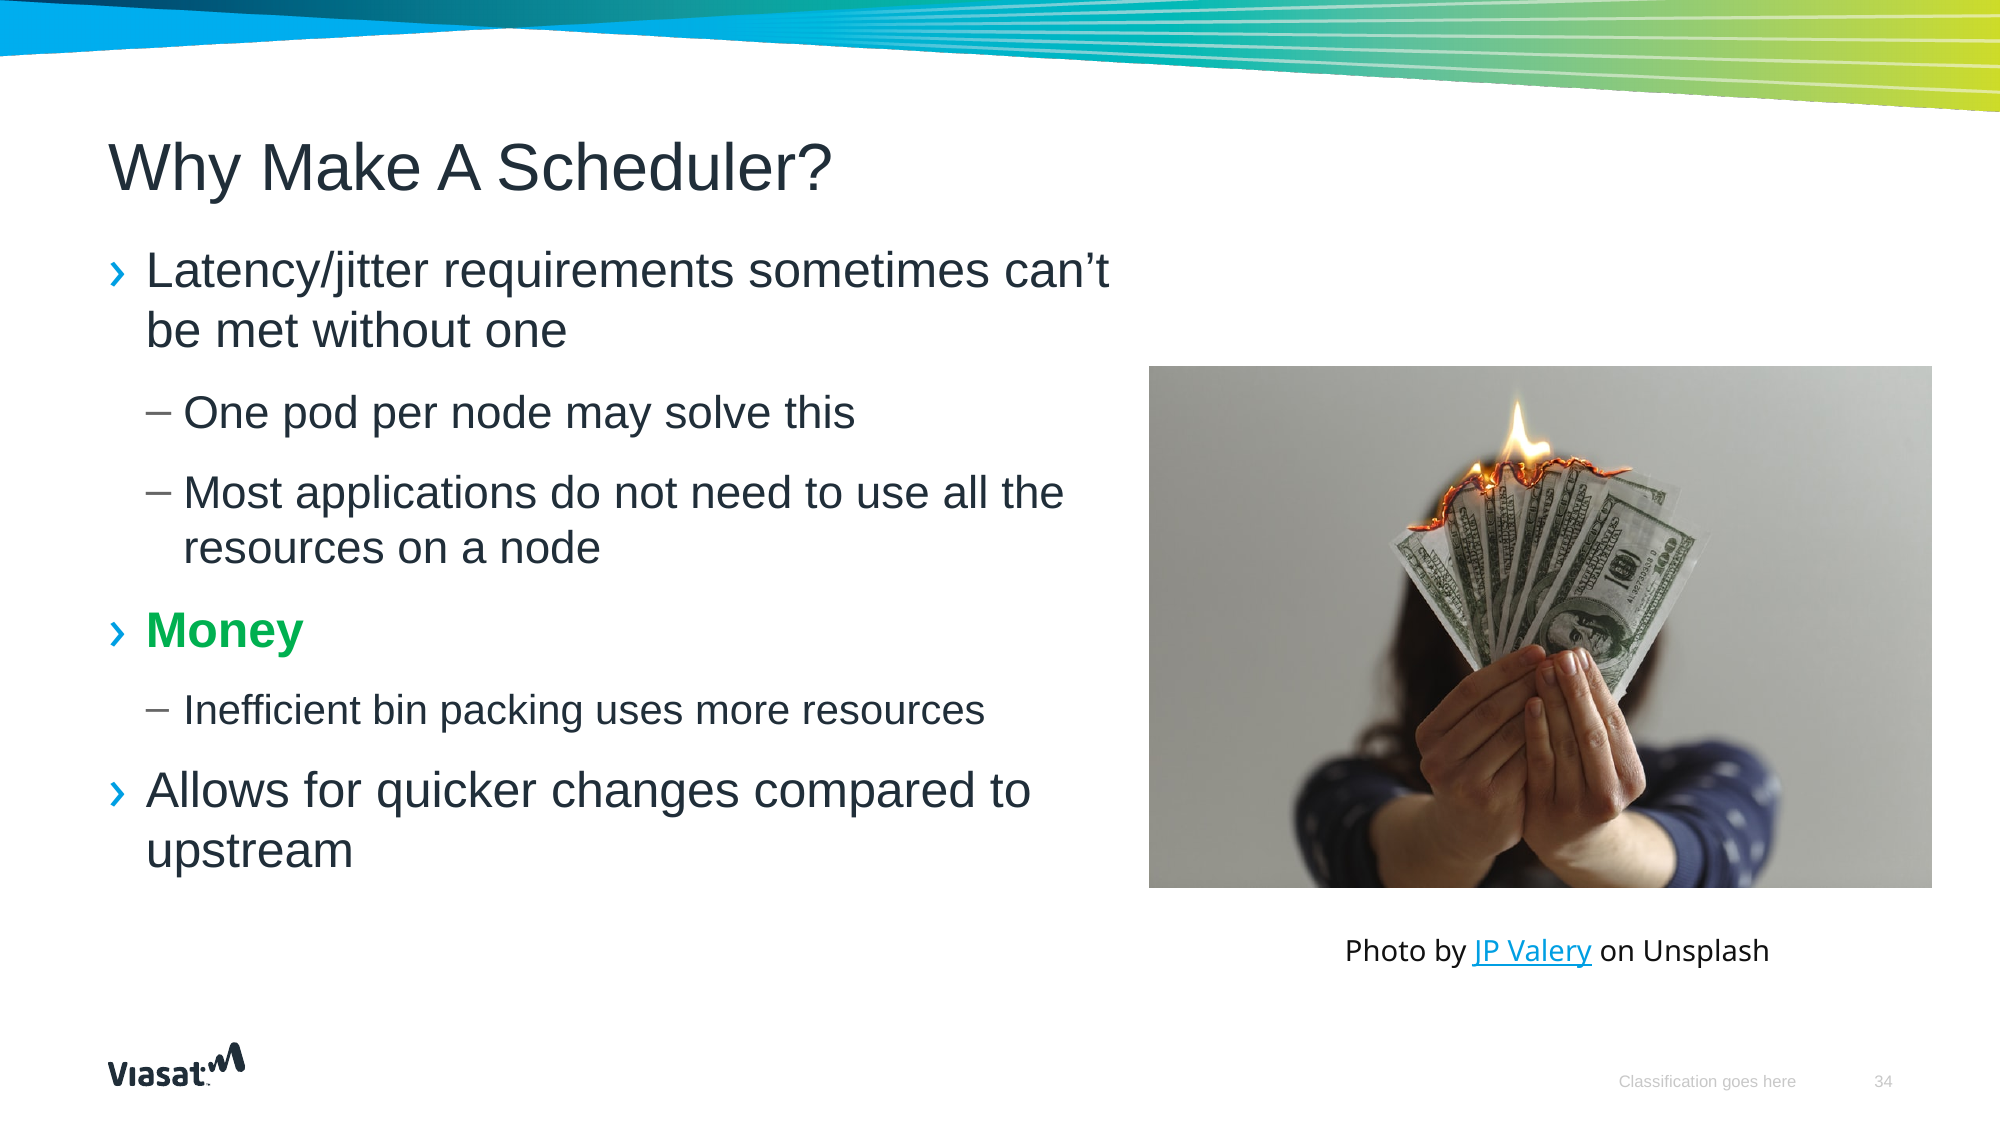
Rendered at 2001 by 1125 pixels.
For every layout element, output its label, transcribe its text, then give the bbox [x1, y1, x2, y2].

title Why Make A Scheduler? [108, 99, 1892, 238]
footer Classification goes here [1001, 1063, 1811, 1097]
picture [30, 0, 103, 4]
picture [0, 0, 2000, 112]
text_box Photo by JP Valery on Unsplash [1330, 925, 1790, 980]
slide_number 34 [1811, 1063, 1908, 1097]
picture [1149, 366, 1932, 888]
list Latency/jitter requirements sometimes can’t be met without one One pod per node may solve this Most applications do not need to use all the resources on a node Money Inefficient bin packing uses more resources Allows for quicker changes compared to upstream [108, 238, 1150, 1013]
